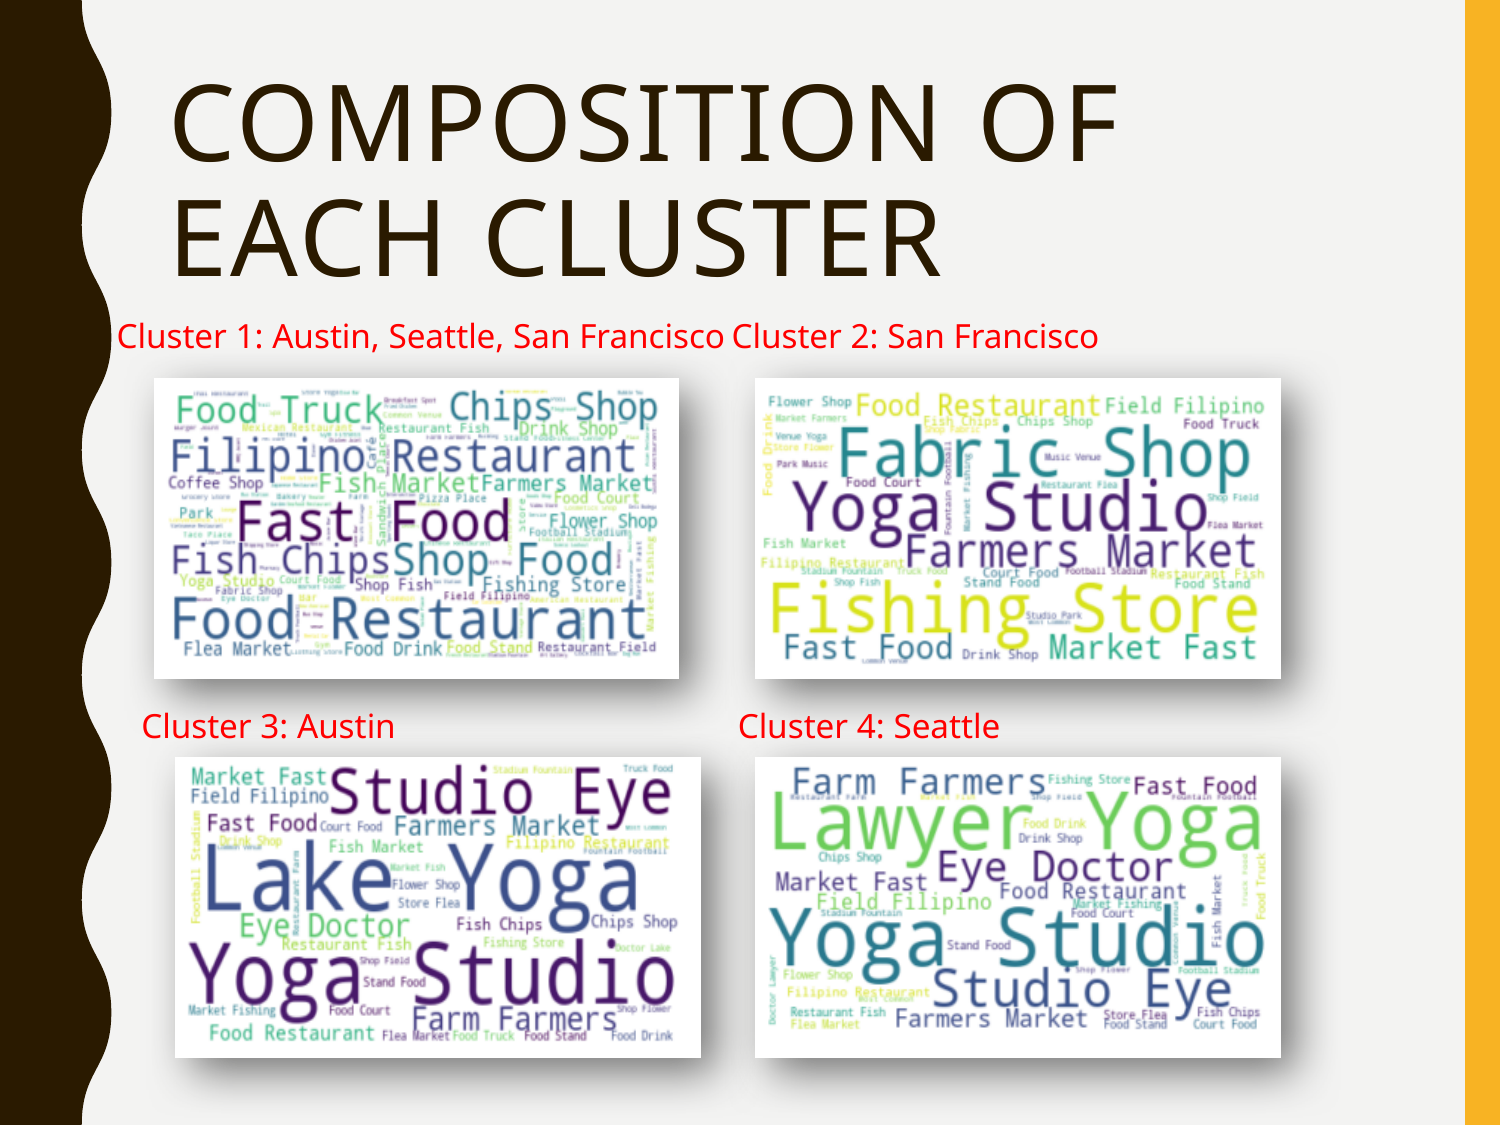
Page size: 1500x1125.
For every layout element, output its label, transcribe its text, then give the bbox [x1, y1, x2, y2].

text_box Cluster 1: Austin, Seattle, San Francisco [101, 307, 716, 363]
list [153, 378, 679, 679]
text_box Cluster 3: Austin [126, 697, 411, 753]
picture [755, 378, 1281, 679]
title Composition of Each Cluster [154, 62, 1407, 308]
picture [175, 757, 701, 1058]
text_box Cluster 2: San Francisco [716, 307, 1115, 363]
picture [755, 757, 1281, 1058]
text_box Cluster 4: Seattle [723, 697, 1016, 753]
